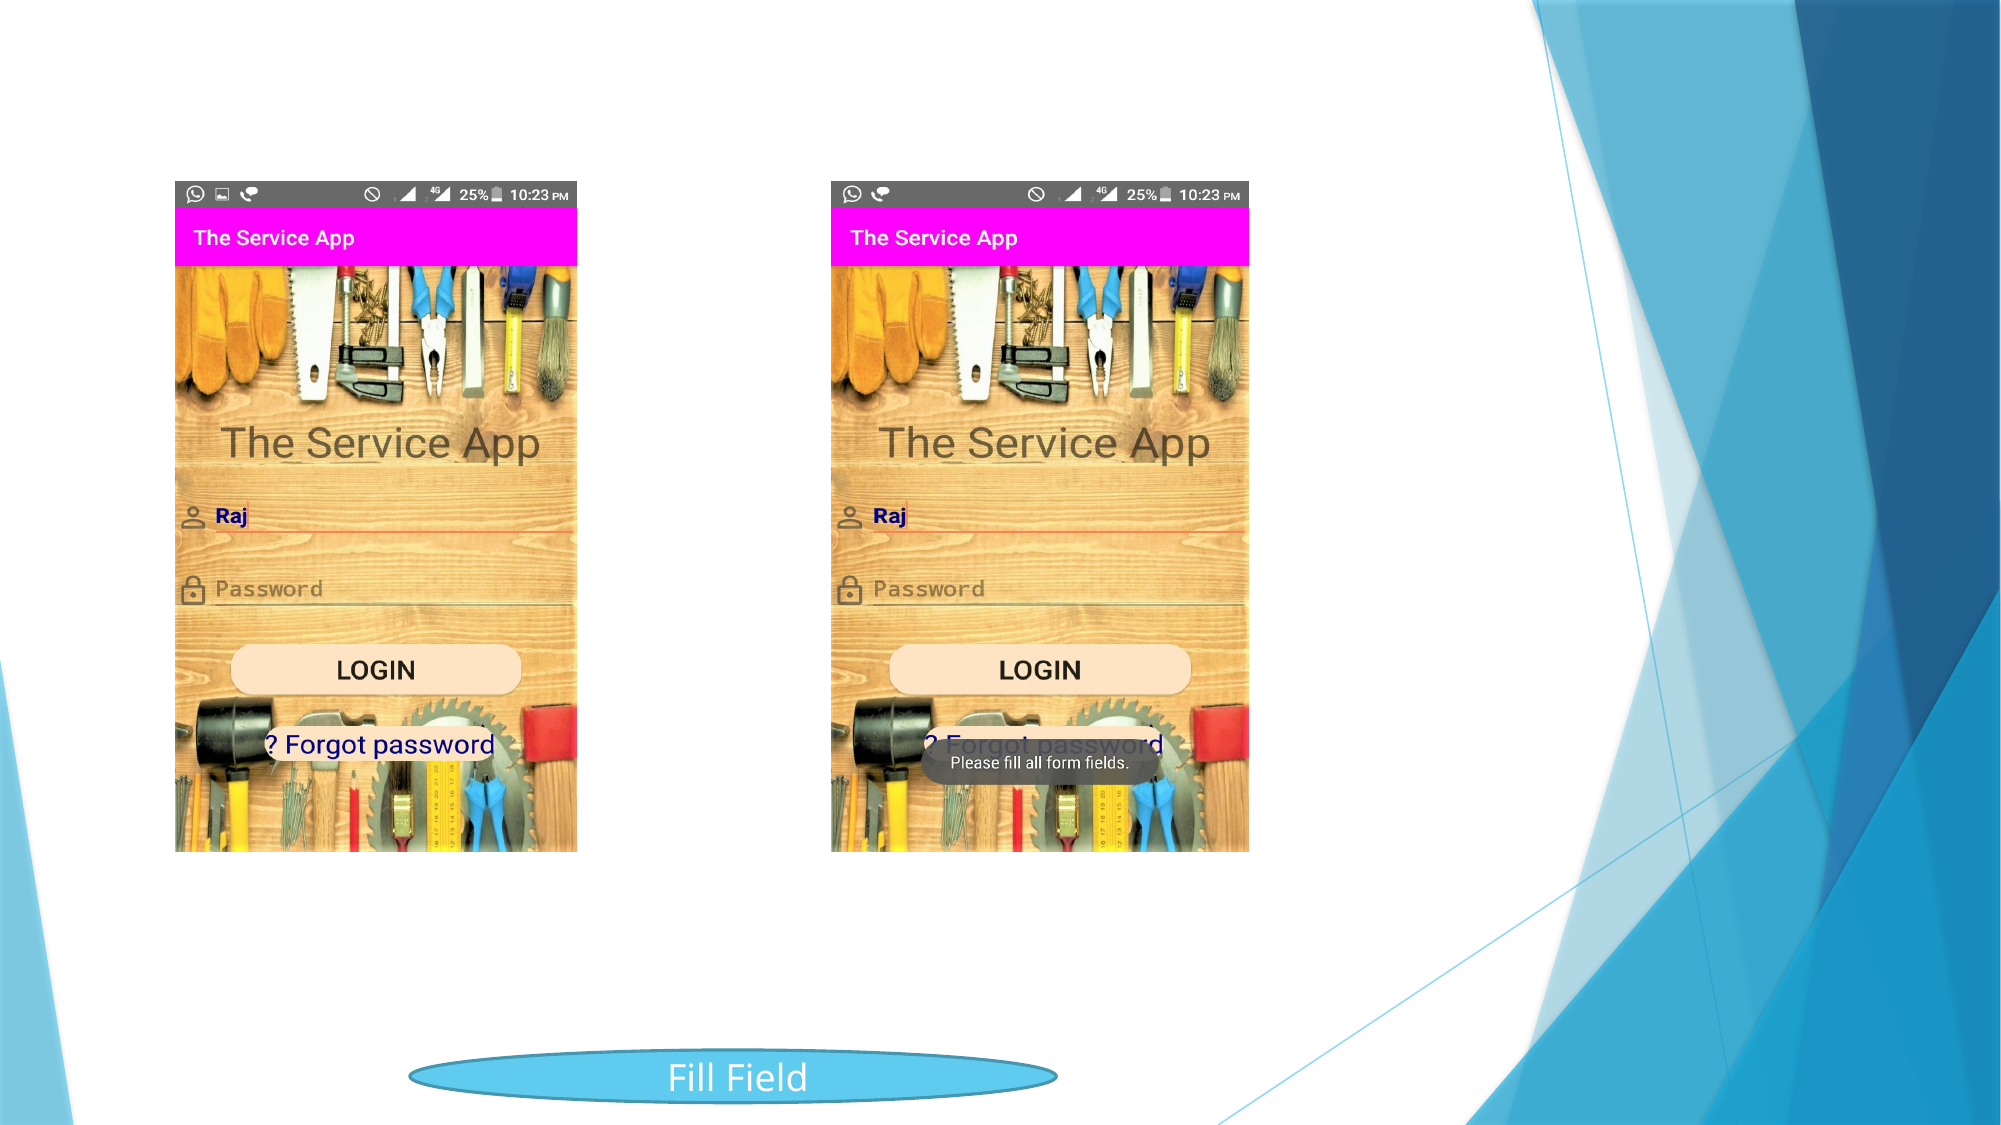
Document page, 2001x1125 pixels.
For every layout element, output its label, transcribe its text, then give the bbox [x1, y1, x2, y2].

picture [830, 181, 1250, 852]
picture [174, 181, 578, 852]
text_box Fill Field [408, 1048, 1058, 1105]
